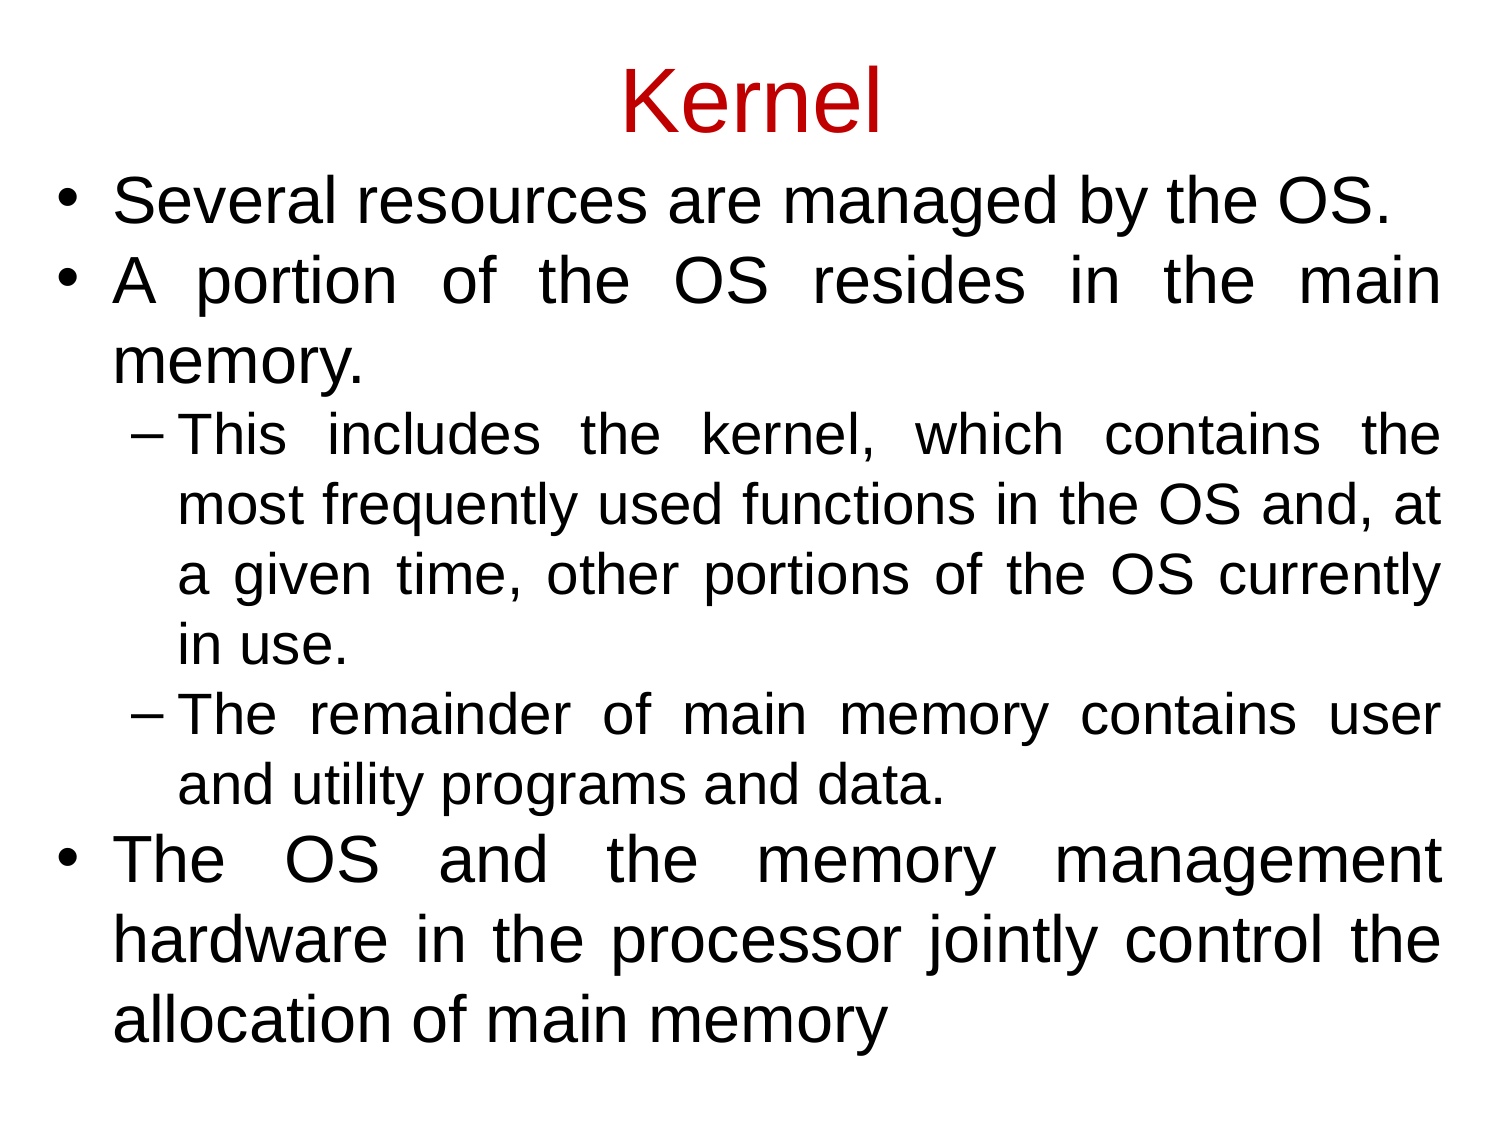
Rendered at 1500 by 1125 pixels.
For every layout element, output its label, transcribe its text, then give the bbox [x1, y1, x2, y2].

text_box Kernel [76, 19, 1427, 149]
text_box Several resources are managed by the OS. A portion of the OS resides in the main memory. This includes the kernel, which contains the most frequently used functions in the OS and, at a given time, other portions of the OS currently in use. The remainder of main memory contains user and utility programs and data. The OS and the memory management hardware in the processor jointly control the allocation of main memory [41, 149, 1459, 1106]
